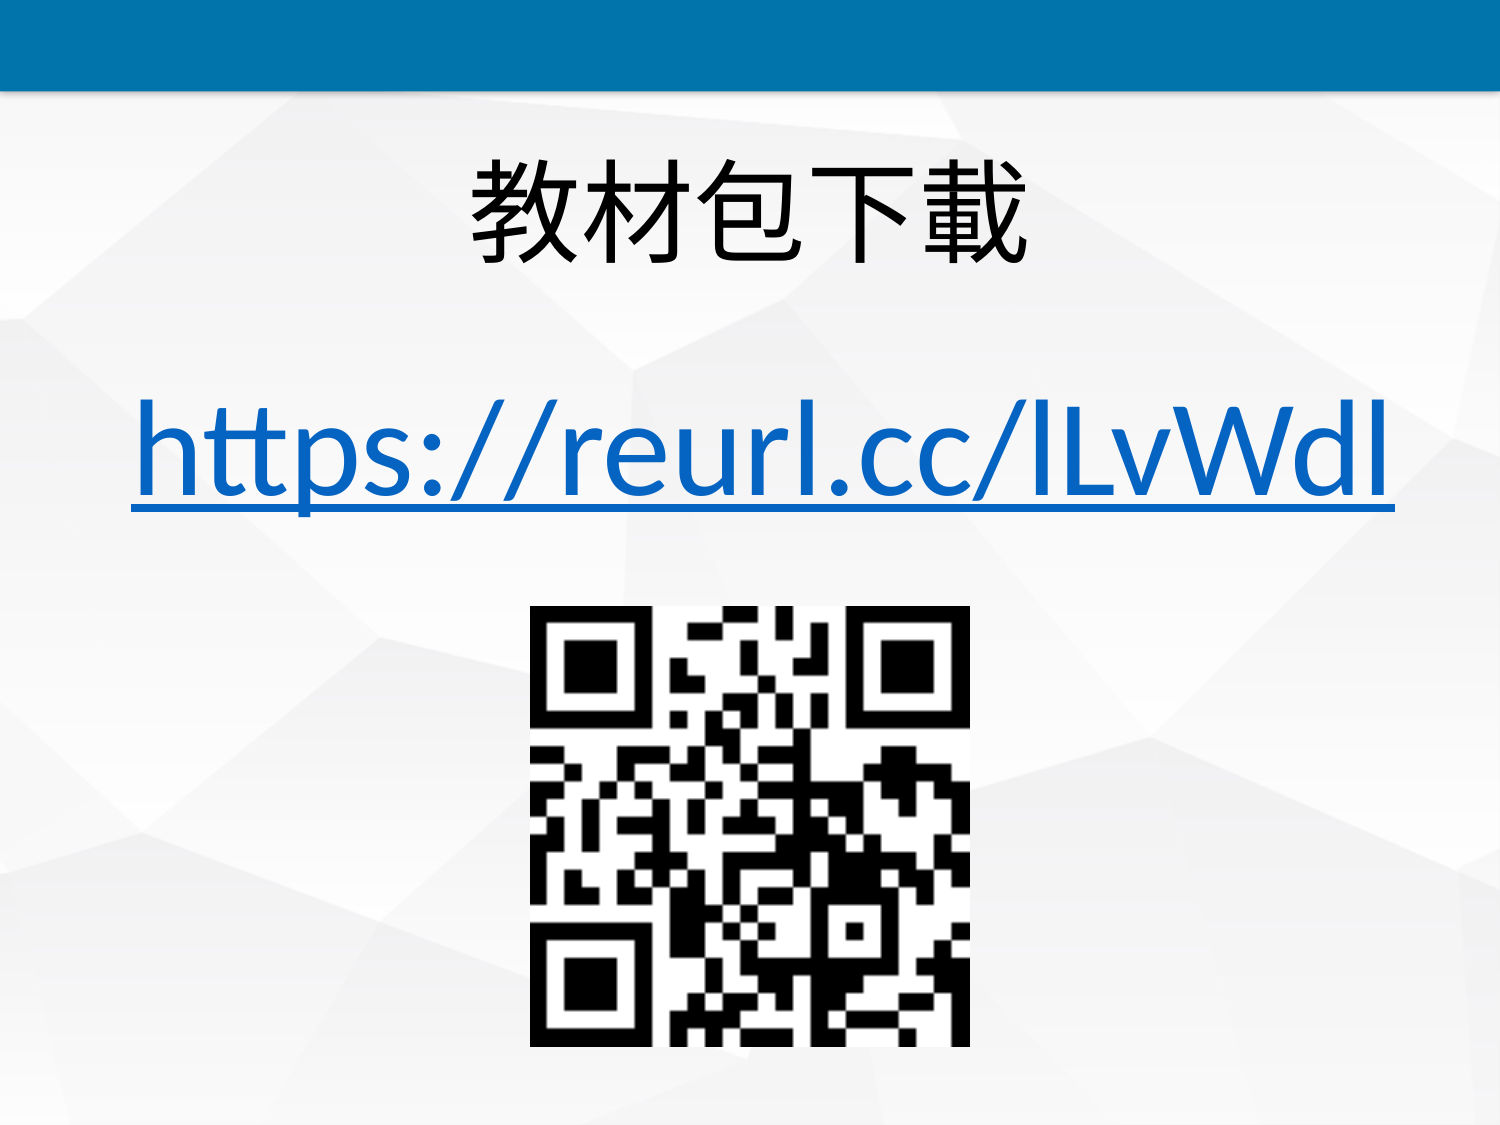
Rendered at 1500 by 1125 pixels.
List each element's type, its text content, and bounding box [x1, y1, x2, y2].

text_box https://reurl.cc/lLvWdl [116, 350, 1432, 695]
text_box [0, 0, 1500, 92]
picture [0, 92, 1500, 1125]
text_box 教材包下載 [249, 134, 1250, 285]
